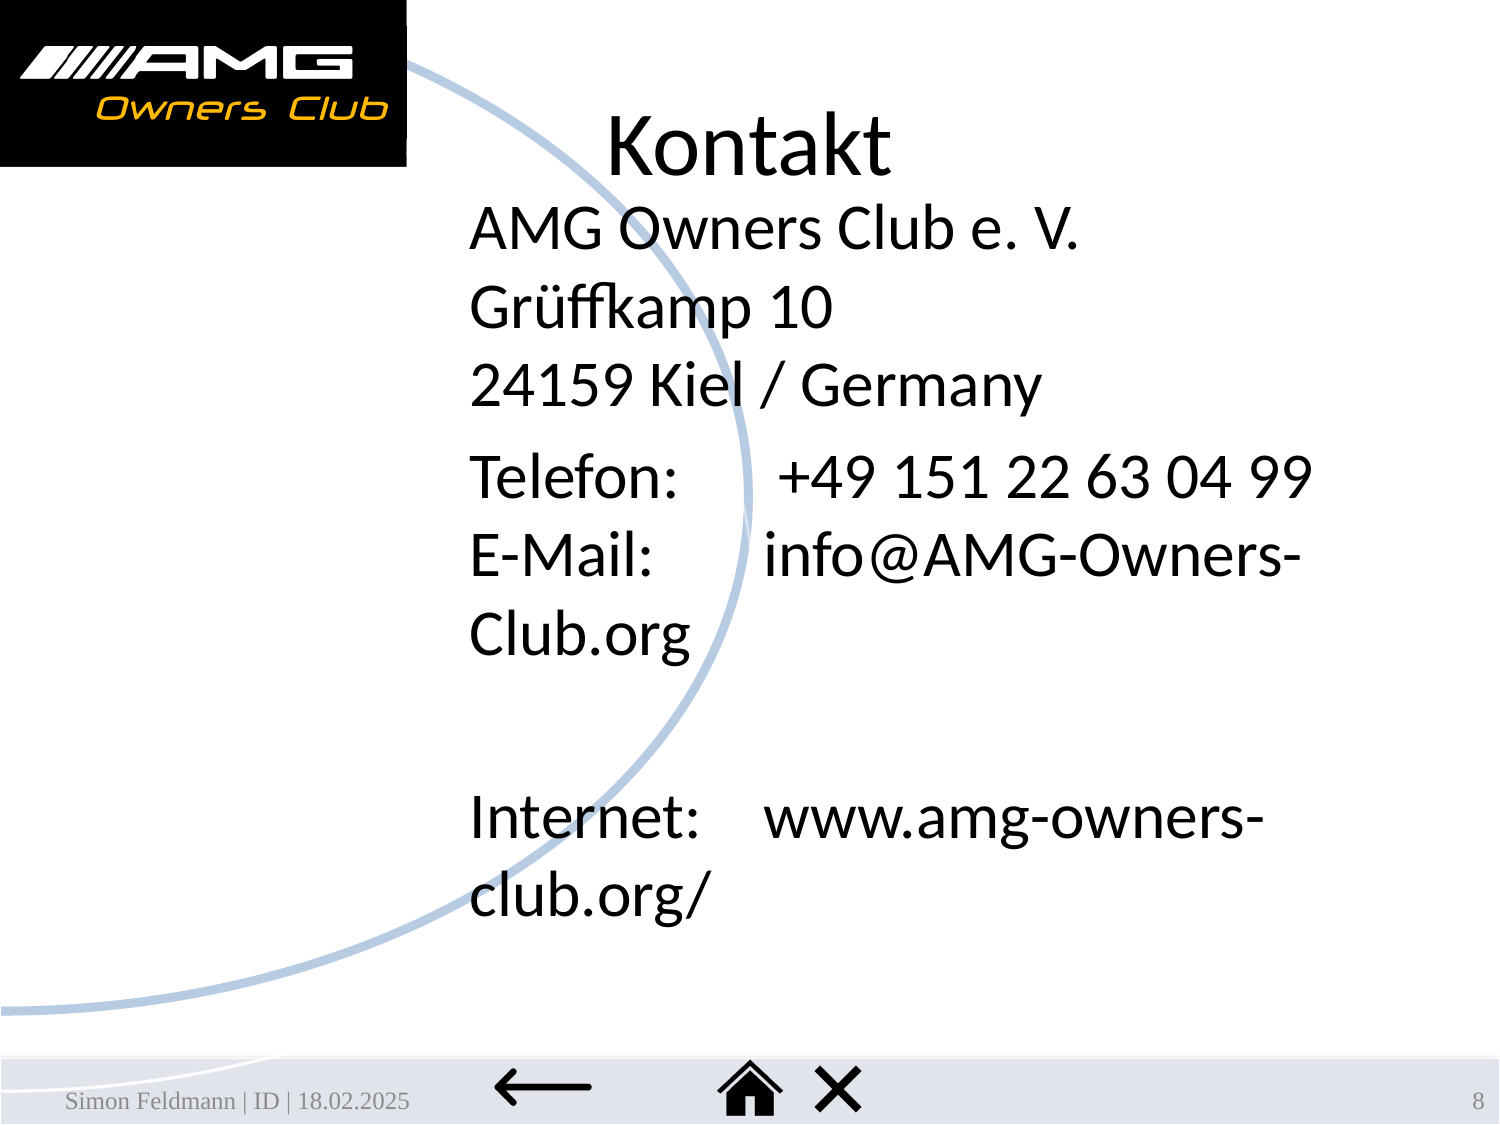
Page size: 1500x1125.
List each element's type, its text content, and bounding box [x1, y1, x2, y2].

picture [806, 1057, 870, 1121]
slide_number 8 [1149, 1079, 1500, 1121]
picture [489, 1034, 596, 1125]
picture [0, 26, 407, 139]
footer Simon Feldmann | ID | 18.02.2025 [0, 1079, 475, 1121]
title Kontakt [75, 45, 1425, 233]
picture [712, 1050, 788, 1125]
list AMG Owners Club e. V. Grüffkamp 10 24159 Kiel / Germany Telefon: +49 151 22 63 04 99 E-Mail: info@AMG-Owners-Club.org Internet: www.amg-owners-club.org/ [454, 177, 1409, 940]
